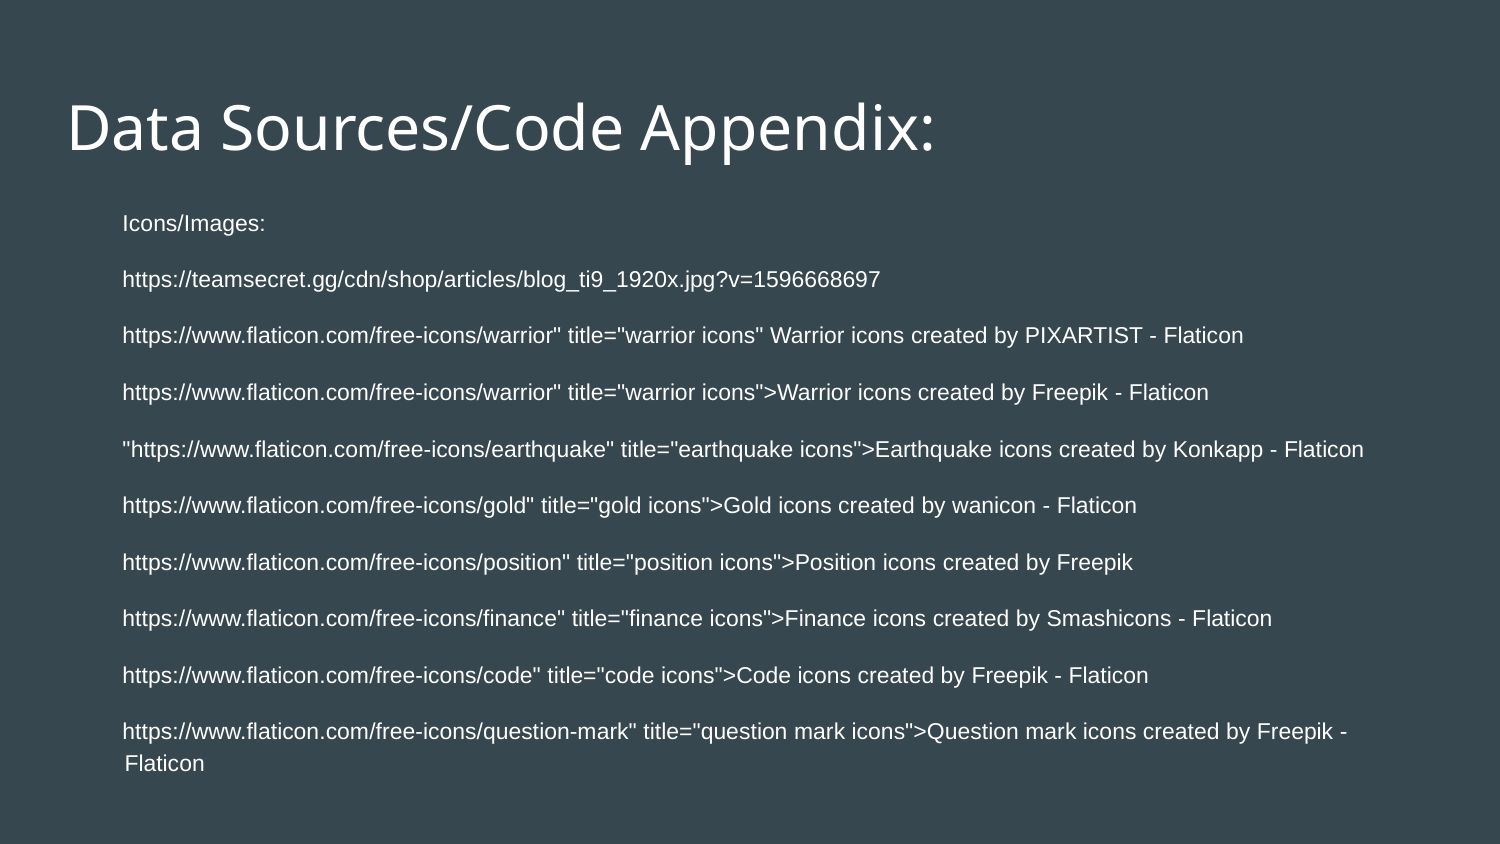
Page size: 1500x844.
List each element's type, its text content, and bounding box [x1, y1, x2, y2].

title Data Sources/Code Appendix: [51, 72, 1449, 167]
list Icons/Images: https://teamsecret.gg/cdn/shop/articles/blog_ti9_1920x.jpg?v=1596668697 https://www.flaticon.com/free-icons/warrior" title="warrior icons" Warrior icons created by PIXARTIST - Flaticon https://www.flaticon.com/free-icons/warrior" title="warrior icons">Warrior icons created by Freepik - Flaticon "https://www.flaticon.com/free-icons/earthquake" title="earthquake icons">Earthquake icons created by Konkapp - Flaticon https://www.flaticon.com/free-icons/gold" title="gold icons">Gold icons created by wanicon - Flaticon https://www.flaticon.com/free-icons/position" title="position icons">Position icons created by Freepik https://www.flaticon.com/free-icons/finance" title="finance icons">Finance icons created by Smashicons - Flaticon https://www.flaticon.com/free-icons/code" title="code icons">Code icons created by Freepik - Flaticon https://www.flaticon.com/free-icons/question-mark" title="question mark icons">Question mark icons created by Freepik - Flaticon [51, 189, 1449, 816]
